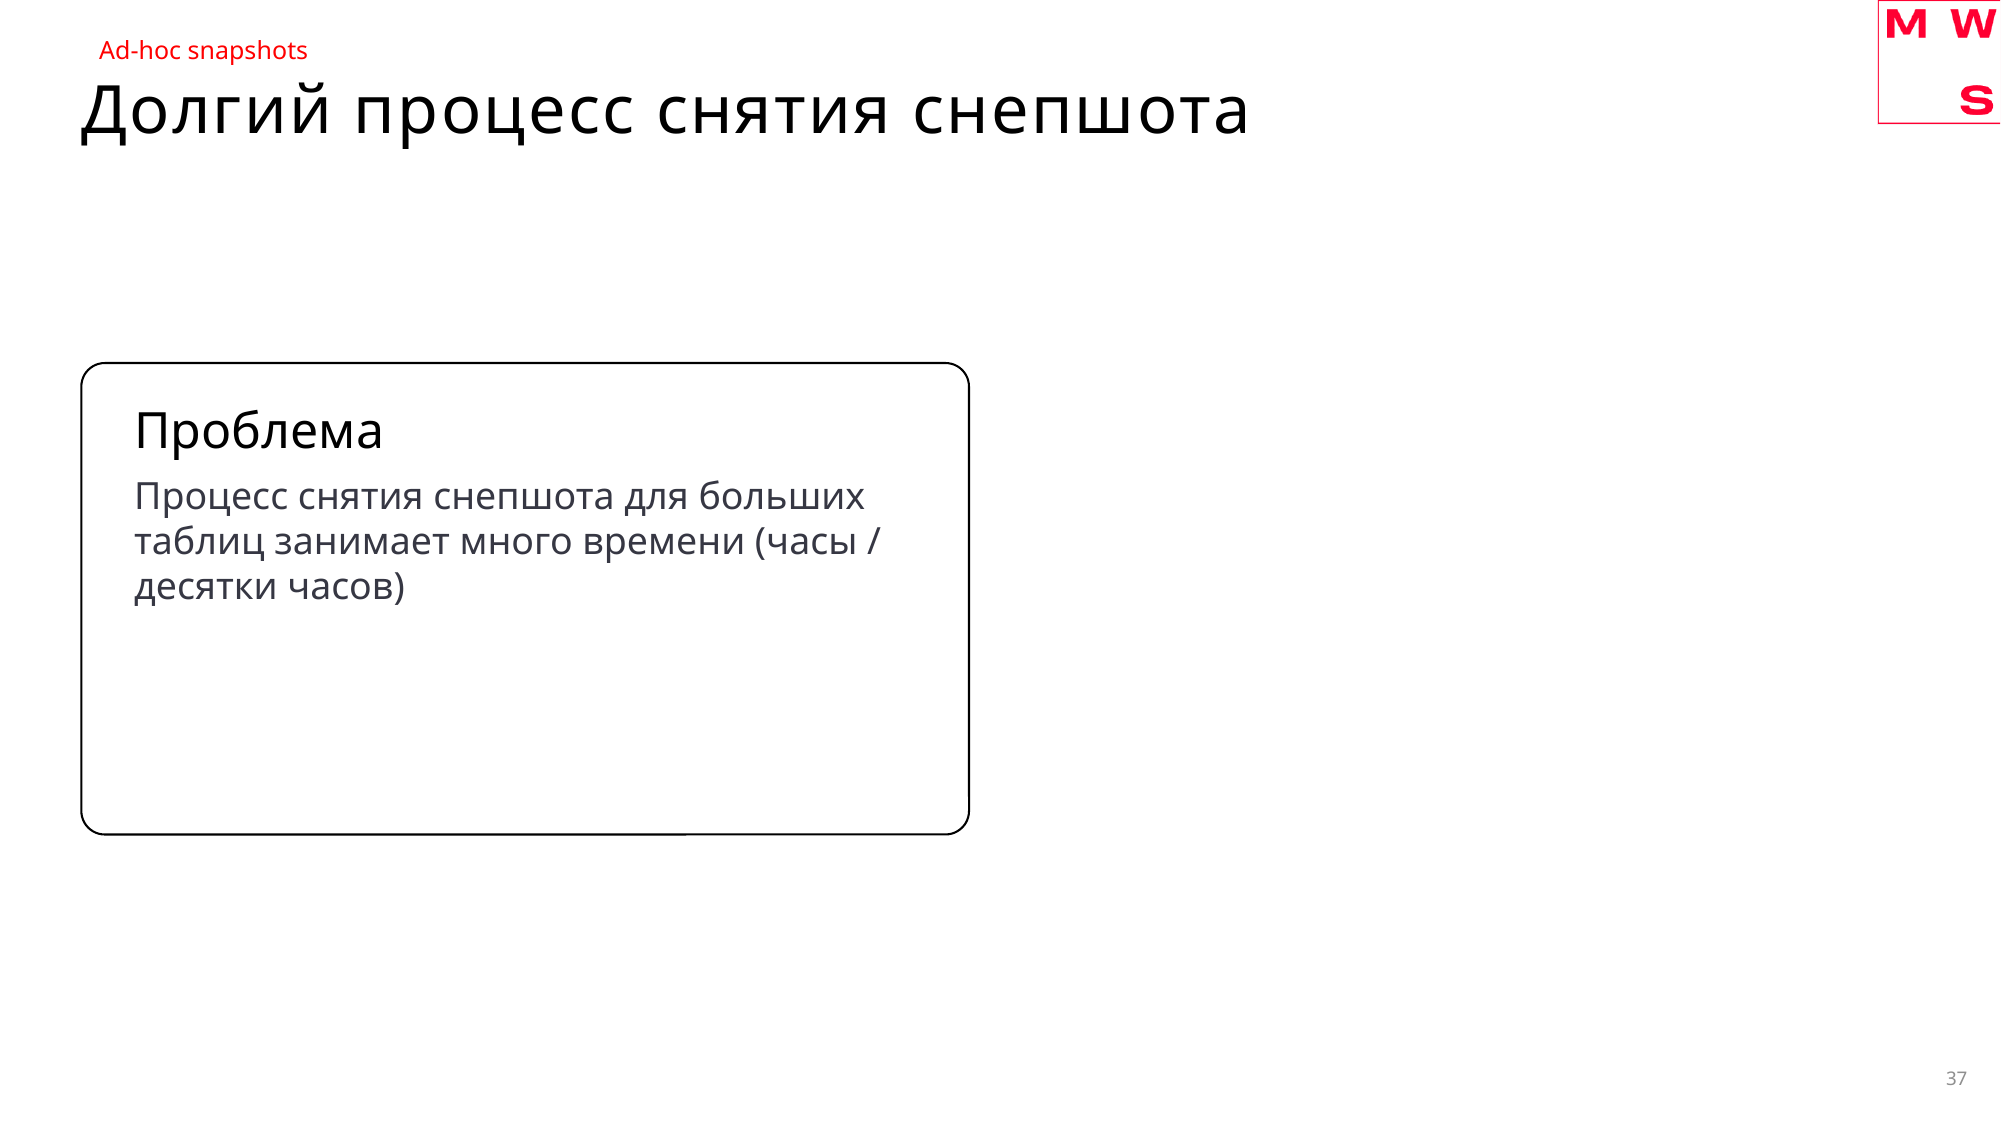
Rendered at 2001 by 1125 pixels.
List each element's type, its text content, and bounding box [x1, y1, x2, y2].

text_box Ad-hoc snapshots [83, 26, 1849, 75]
list Процесс снятия снепшота для больших таблиц занимает много времени (часы / десятки часов) [134, 472, 913, 618]
list Проблема [134, 409, 747, 459]
slide_number 37 [1882, 1067, 1968, 1097]
picture [1876, 0, 2001, 125]
title Долгий процесс снятия снепшота [81, 75, 1847, 135]
text_box [79, 360, 972, 837]
